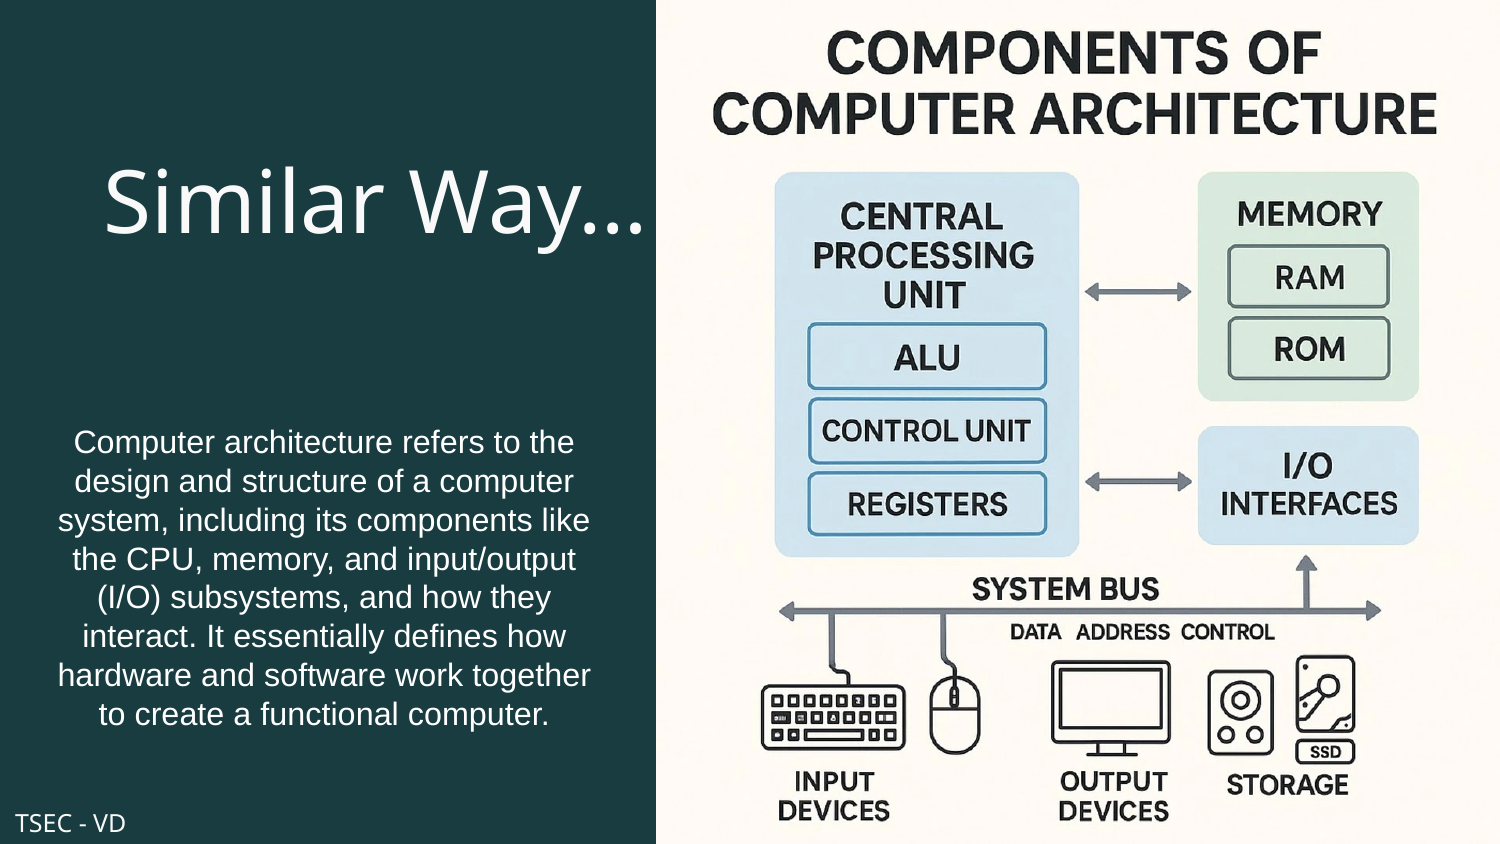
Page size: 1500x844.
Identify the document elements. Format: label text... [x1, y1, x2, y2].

picture [655, 0, 1500, 844]
title Similar Way… [59, 151, 650, 248]
list Computer architecture refers to the design and structure of a computer system, including its components like the CPU, memory, and input/output (I/O) subsystems, and how they interact. It essentially defines how hardware and software work together to create a functional computer. [38, 268, 611, 747]
